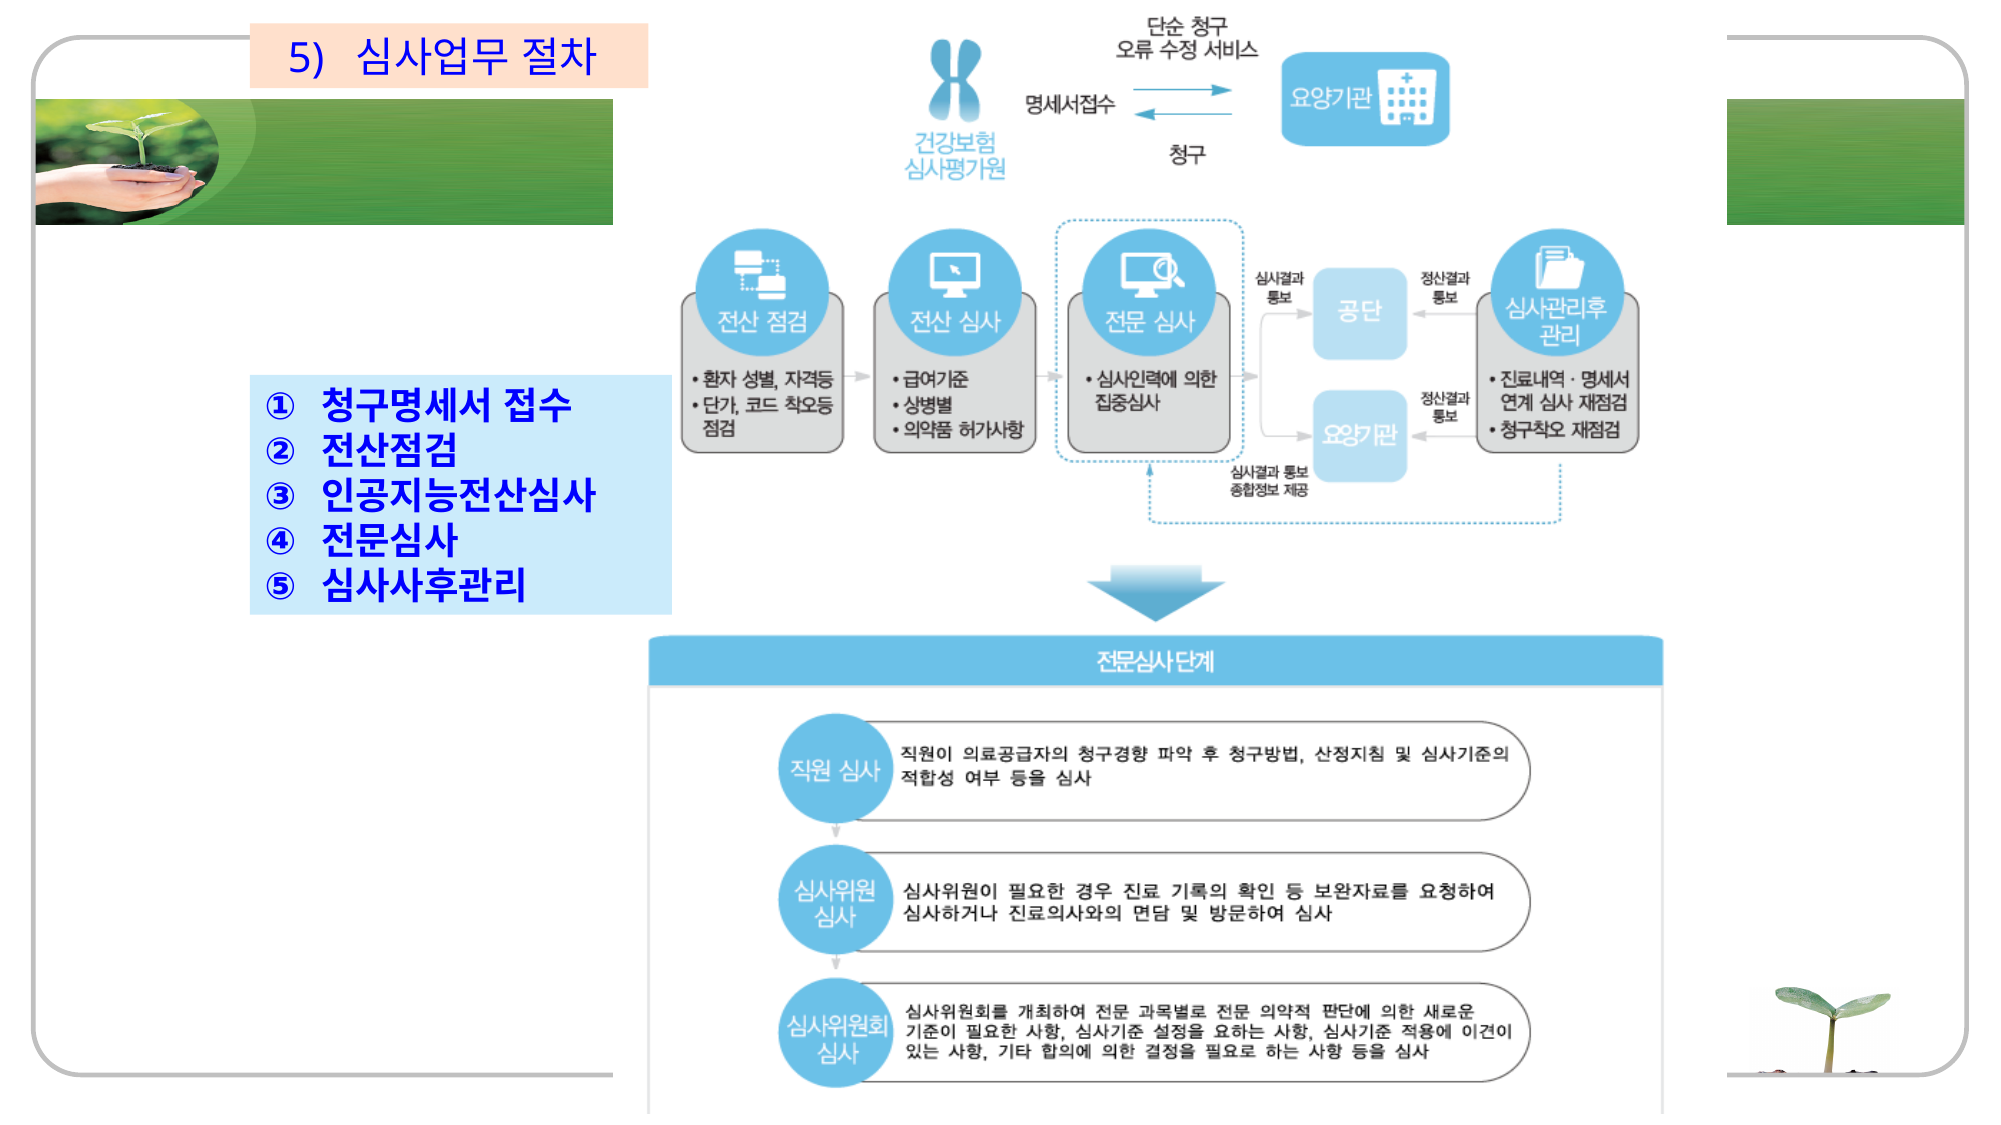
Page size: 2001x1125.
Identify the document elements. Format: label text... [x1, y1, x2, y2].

text_box 5) 심사업무 절차 [249, 23, 607, 89]
text_box 청구명세서 접수 전산점검 인공지능전산심사 전문심사 심사사후관리 [249, 374, 607, 615]
picture [1749, 987, 1900, 1072]
picture [36, 0, 1964, 1114]
